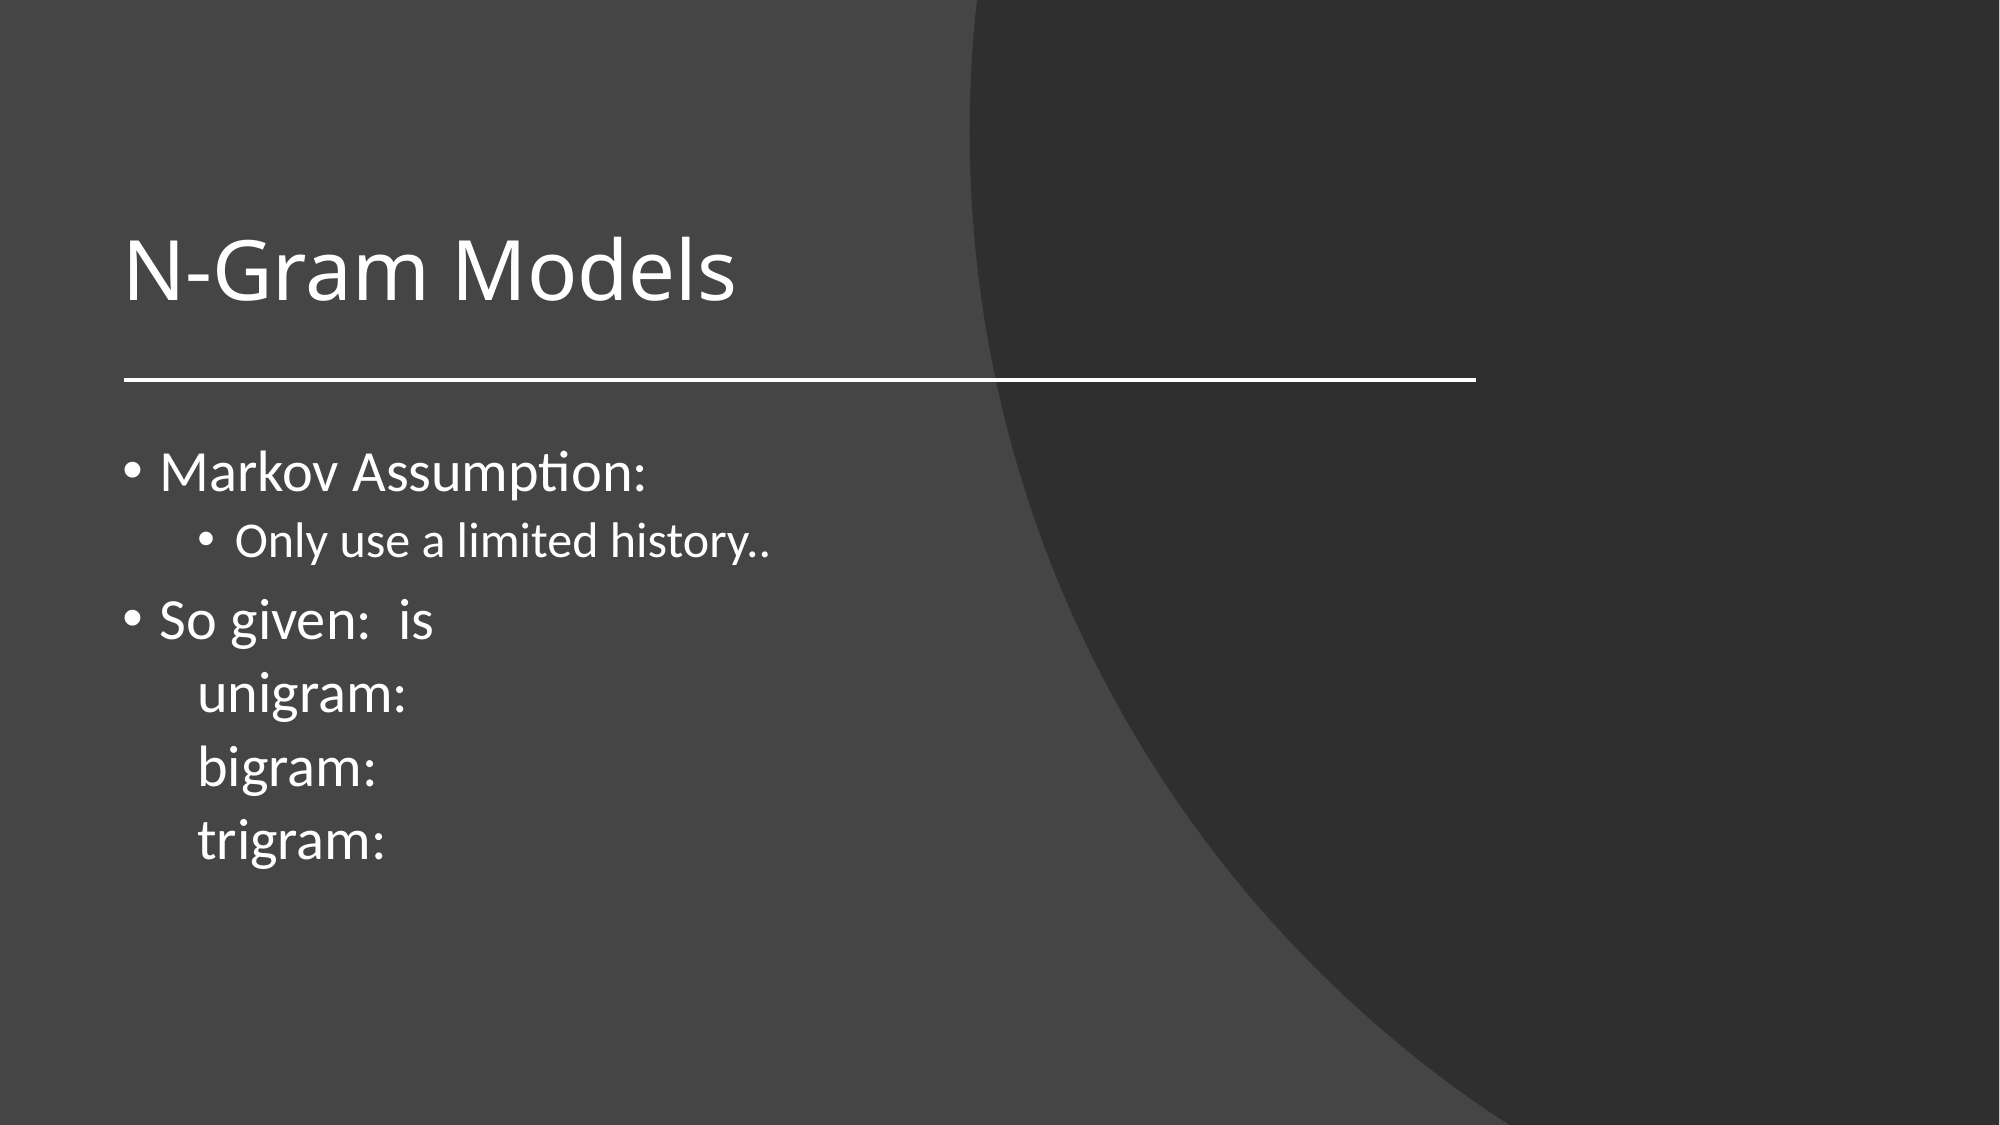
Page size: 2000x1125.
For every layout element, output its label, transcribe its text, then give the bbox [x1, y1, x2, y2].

text_box [970, 0, 2000, 1125]
title N-Gram Models [107, 59, 1586, 327]
